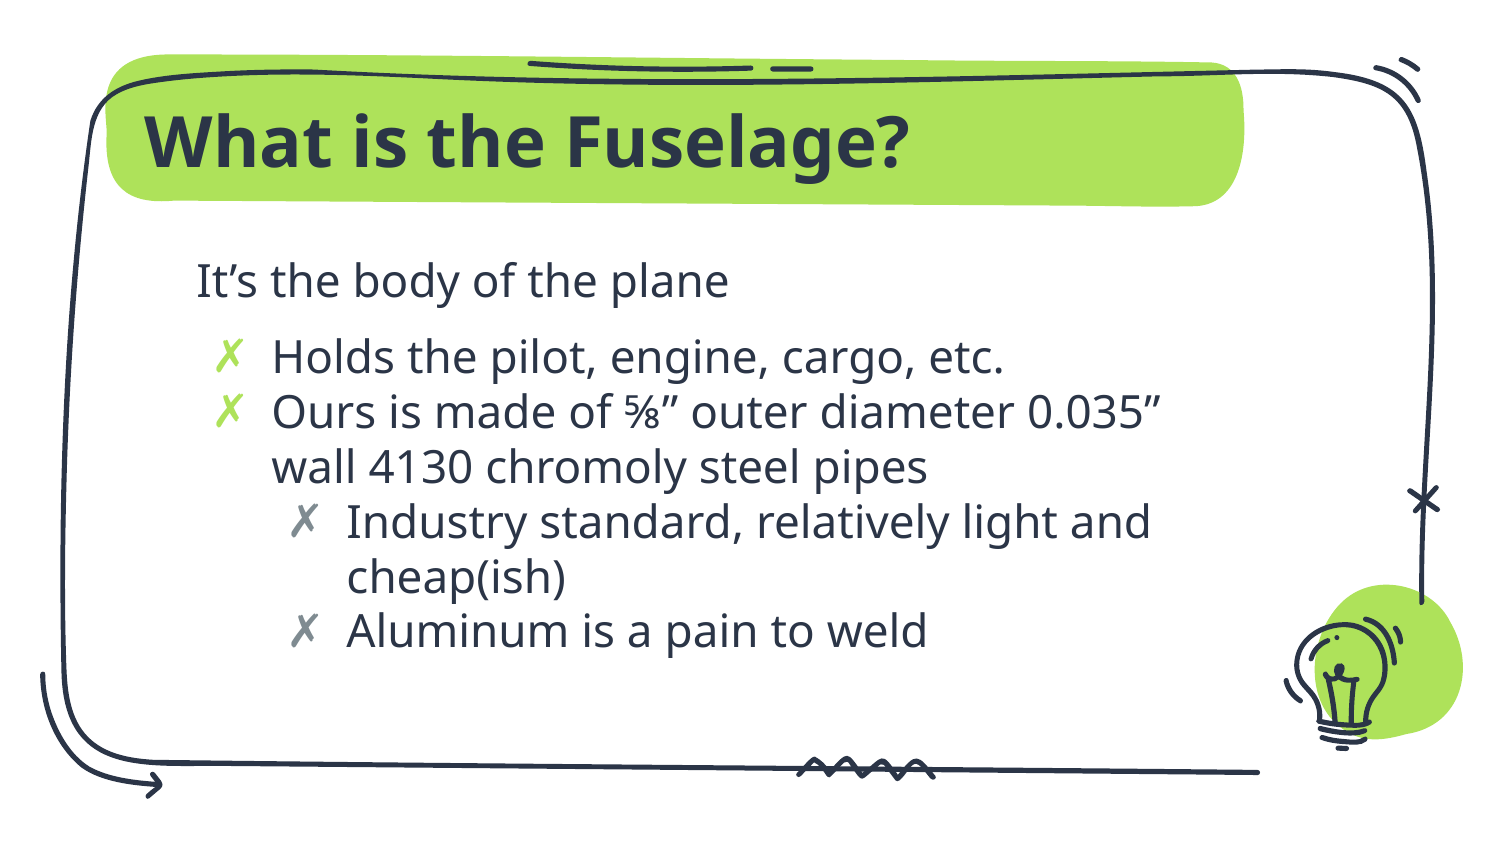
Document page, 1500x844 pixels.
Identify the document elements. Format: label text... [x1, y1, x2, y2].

text_box [1294, 622, 1388, 736]
text_box [1363, 616, 1397, 666]
list It’s the body of the plane Holds the pilot, engine, cargo, etc. Ours is made of ⅝” outer diameter 0.035” wall 4130 chromoly steel pipes Industry standard, relatively light and cheap(ish) Aluminum is a pain to weld [196, 251, 1251, 718]
text_box [1392, 625, 1404, 645]
title What is the Fuselage? [144, 112, 1200, 178]
text_box [1319, 735, 1368, 752]
text_box [1283, 678, 1303, 704]
